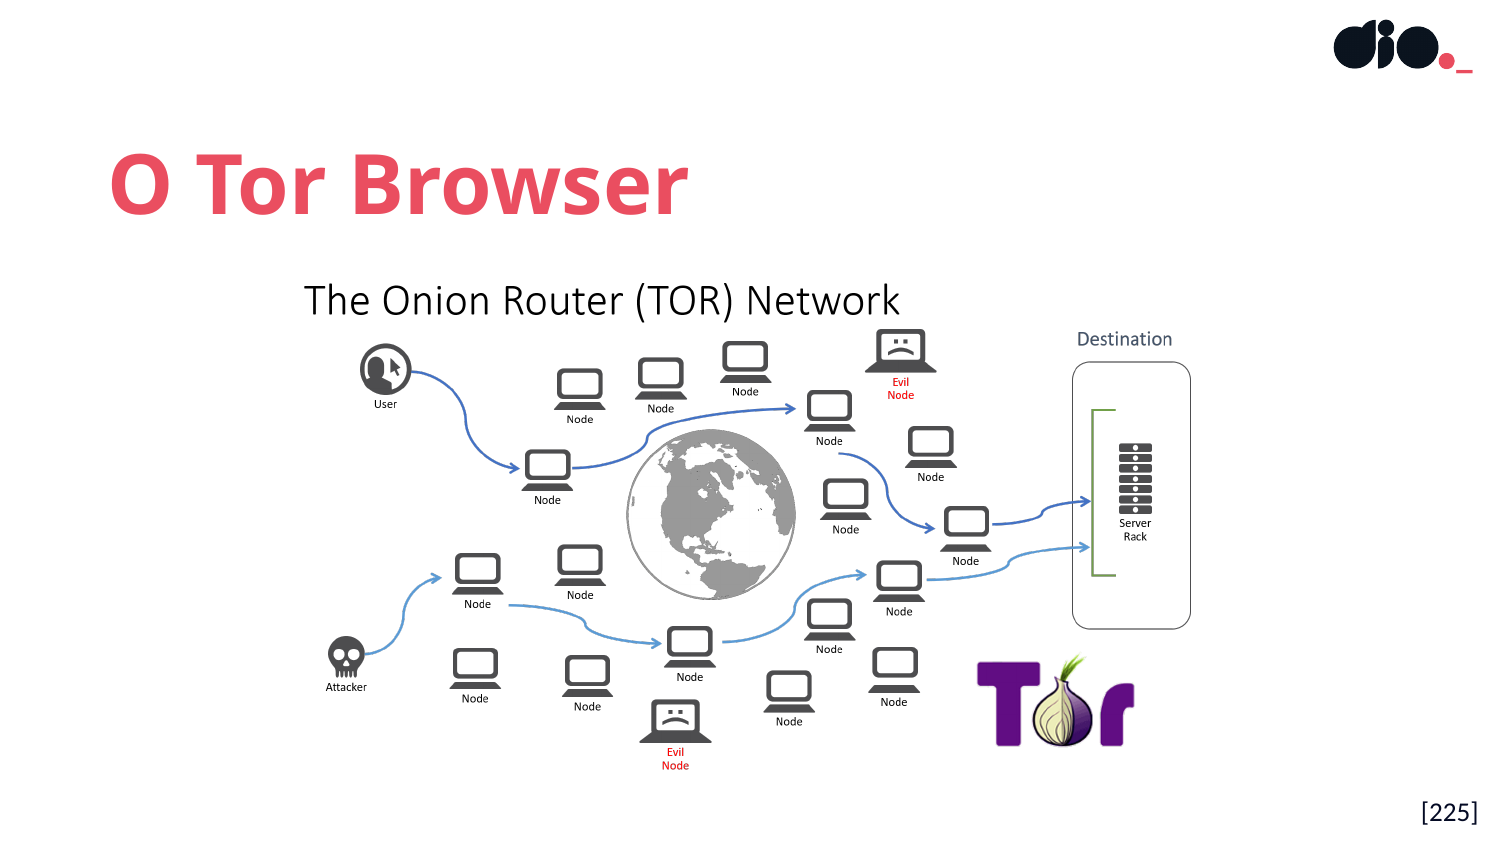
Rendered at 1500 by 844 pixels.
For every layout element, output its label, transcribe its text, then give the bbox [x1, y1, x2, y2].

slide_number [225] [1403, 779, 1494, 844]
picture [1333, 19, 1473, 74]
picture [275, 257, 1225, 780]
text_box O Tor Browser [92, 104, 1408, 243]
